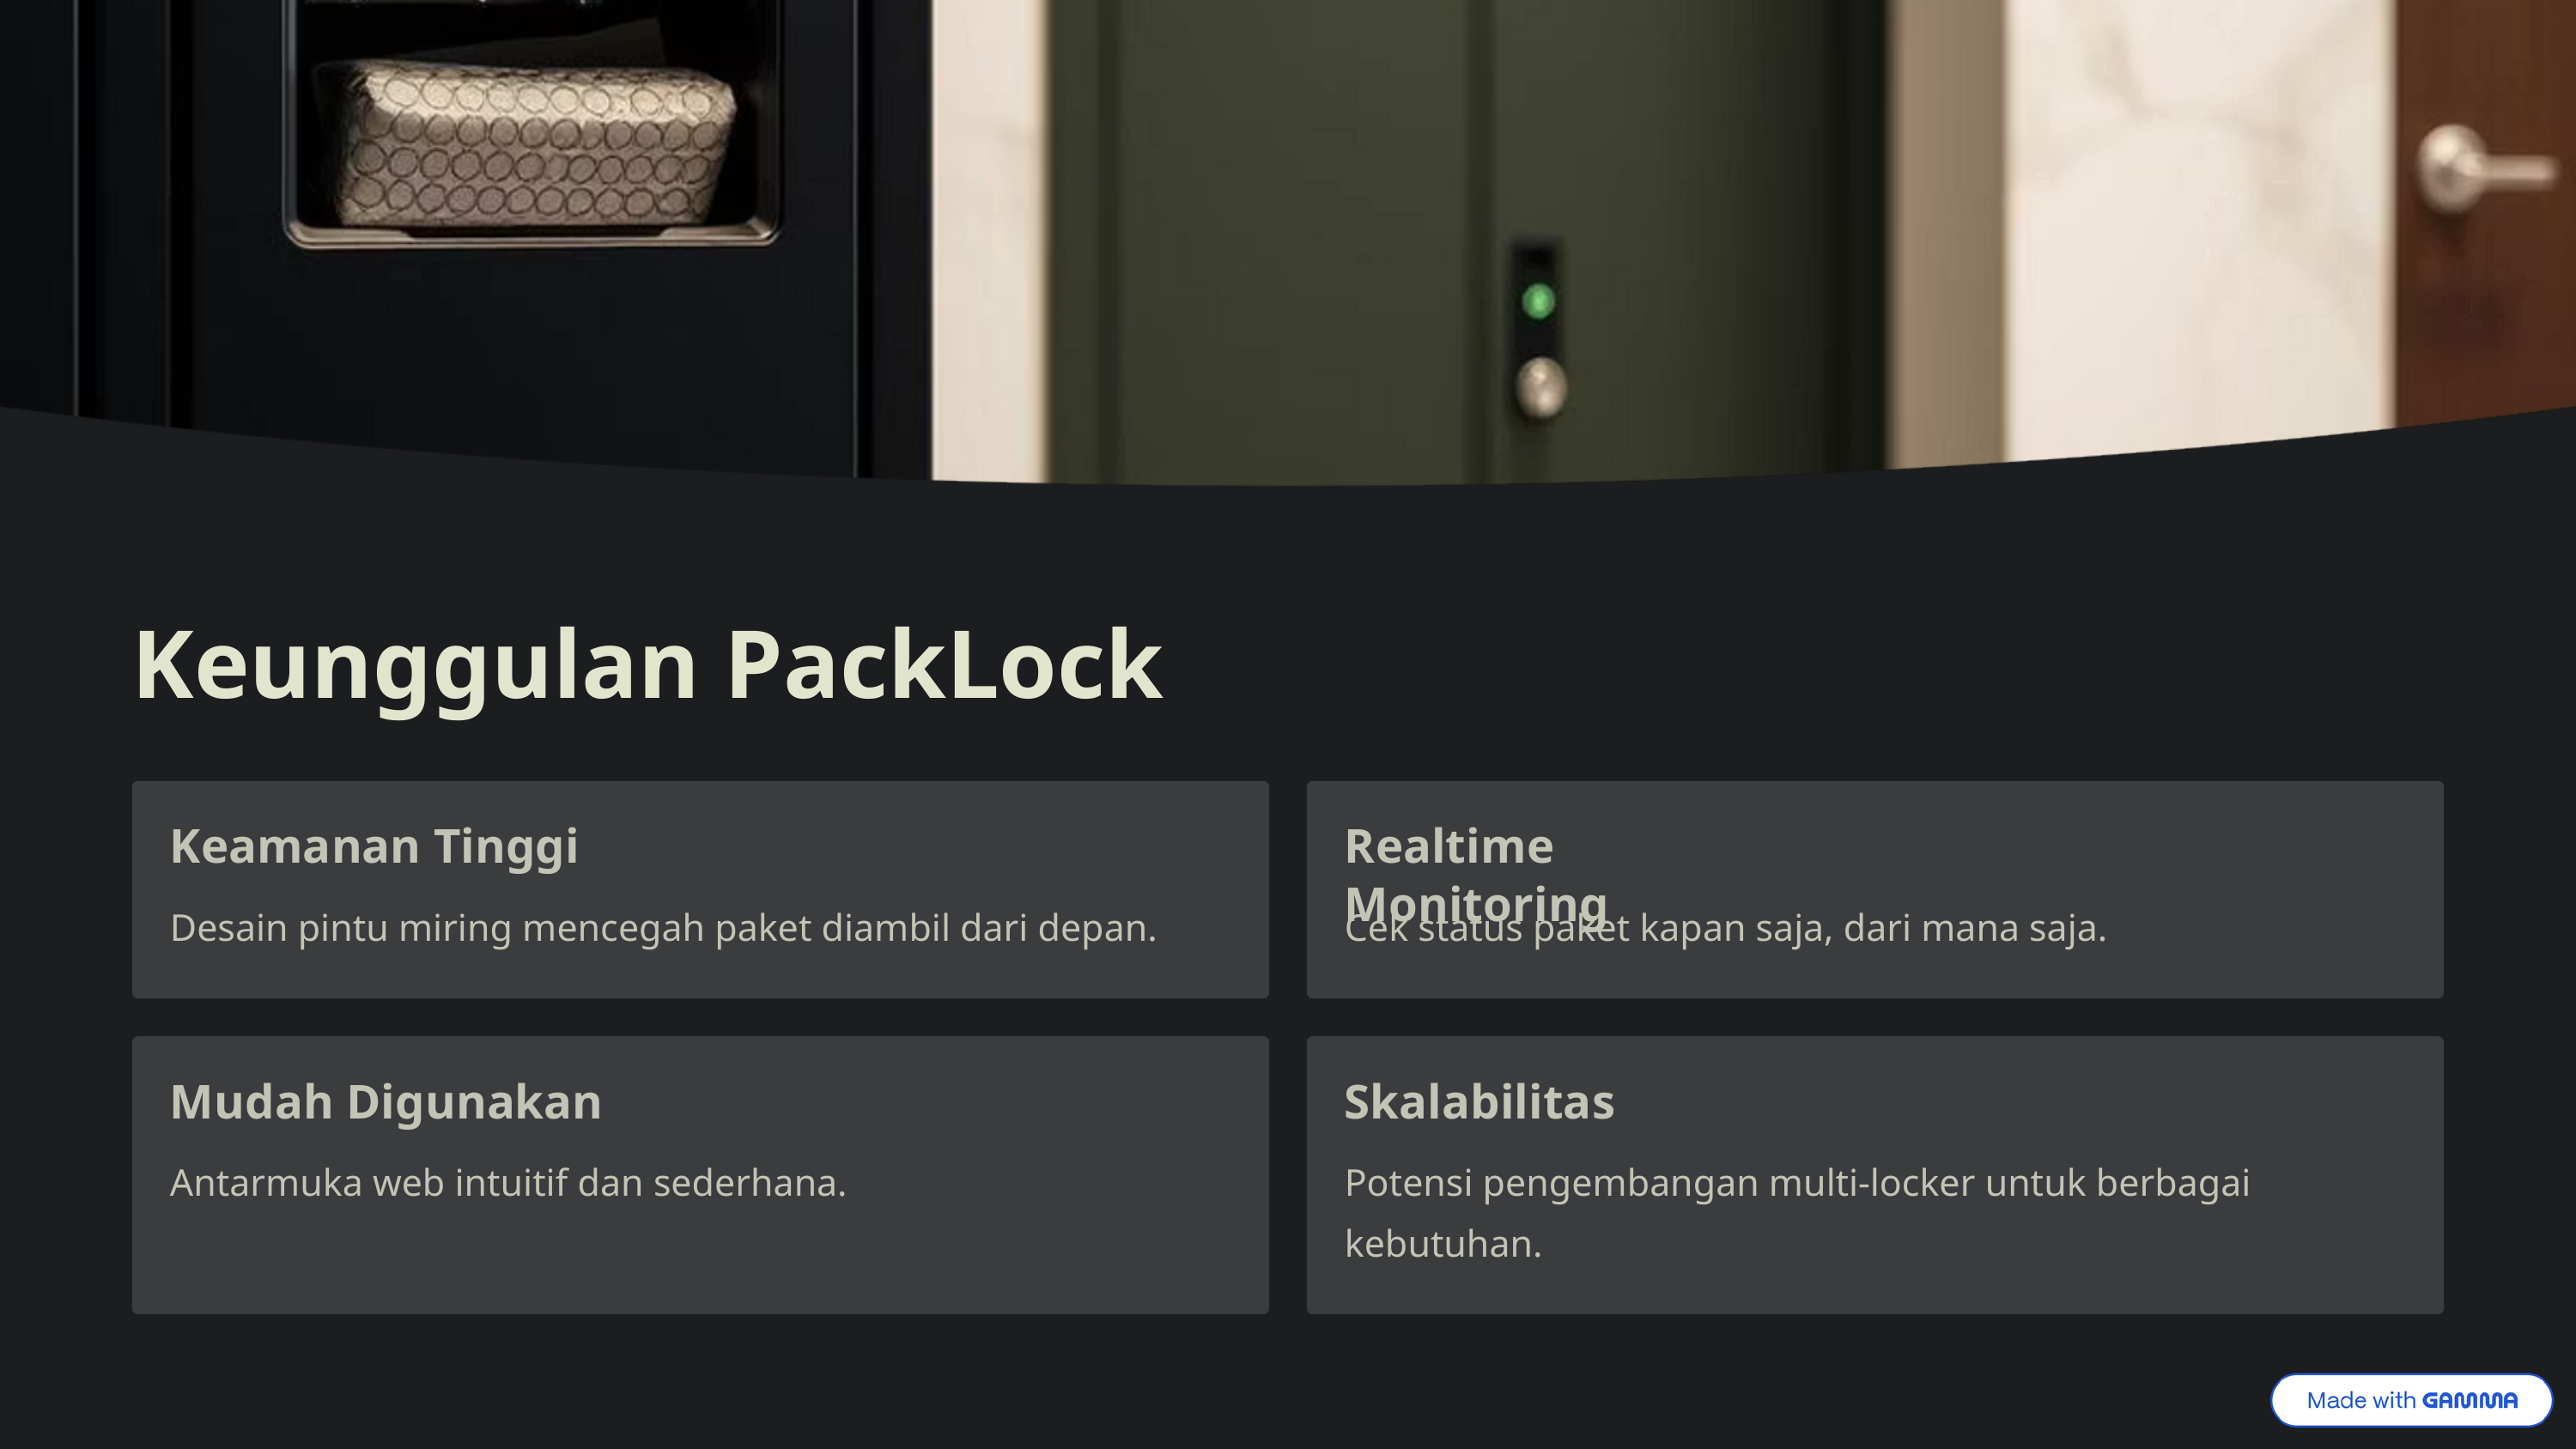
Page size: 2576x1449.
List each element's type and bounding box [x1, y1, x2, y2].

text_box [131, 780, 1270, 999]
text_box [131, 1035, 1270, 1315]
text_box [1306, 1035, 2445, 1315]
text_box [0, 0, 2576, 1449]
text_box [1306, 780, 2445, 999]
